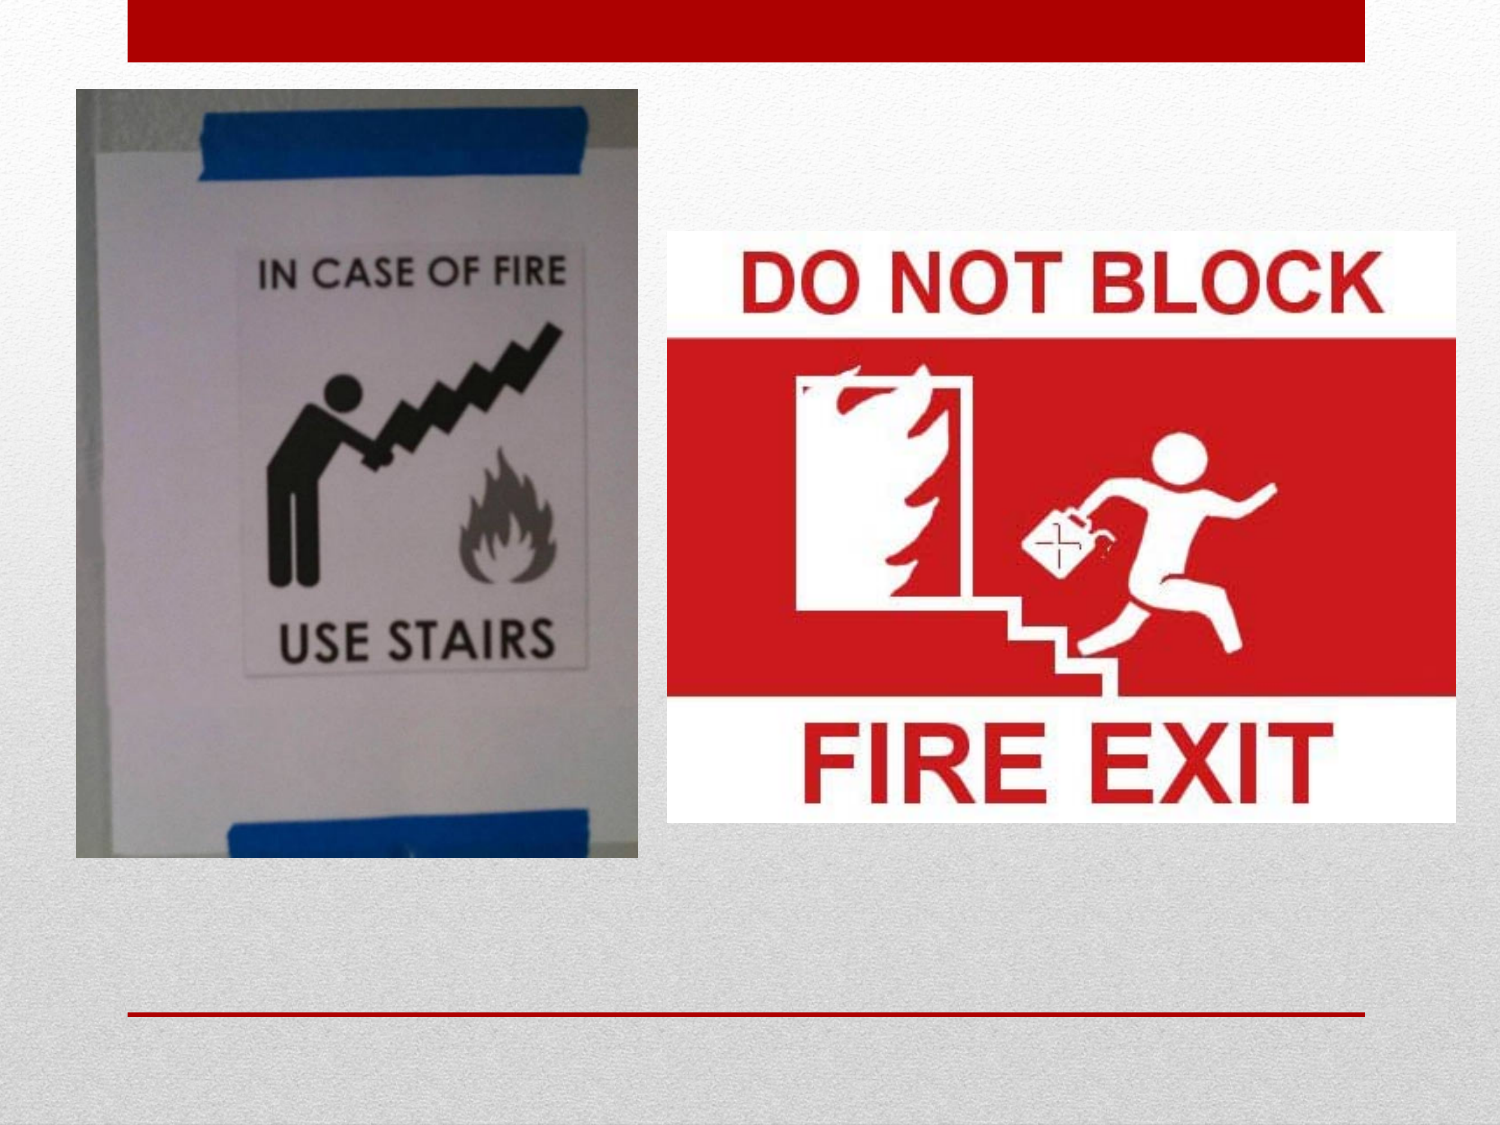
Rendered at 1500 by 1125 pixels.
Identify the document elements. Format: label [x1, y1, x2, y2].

picture [666, 230, 1457, 824]
list [75, 89, 638, 859]
